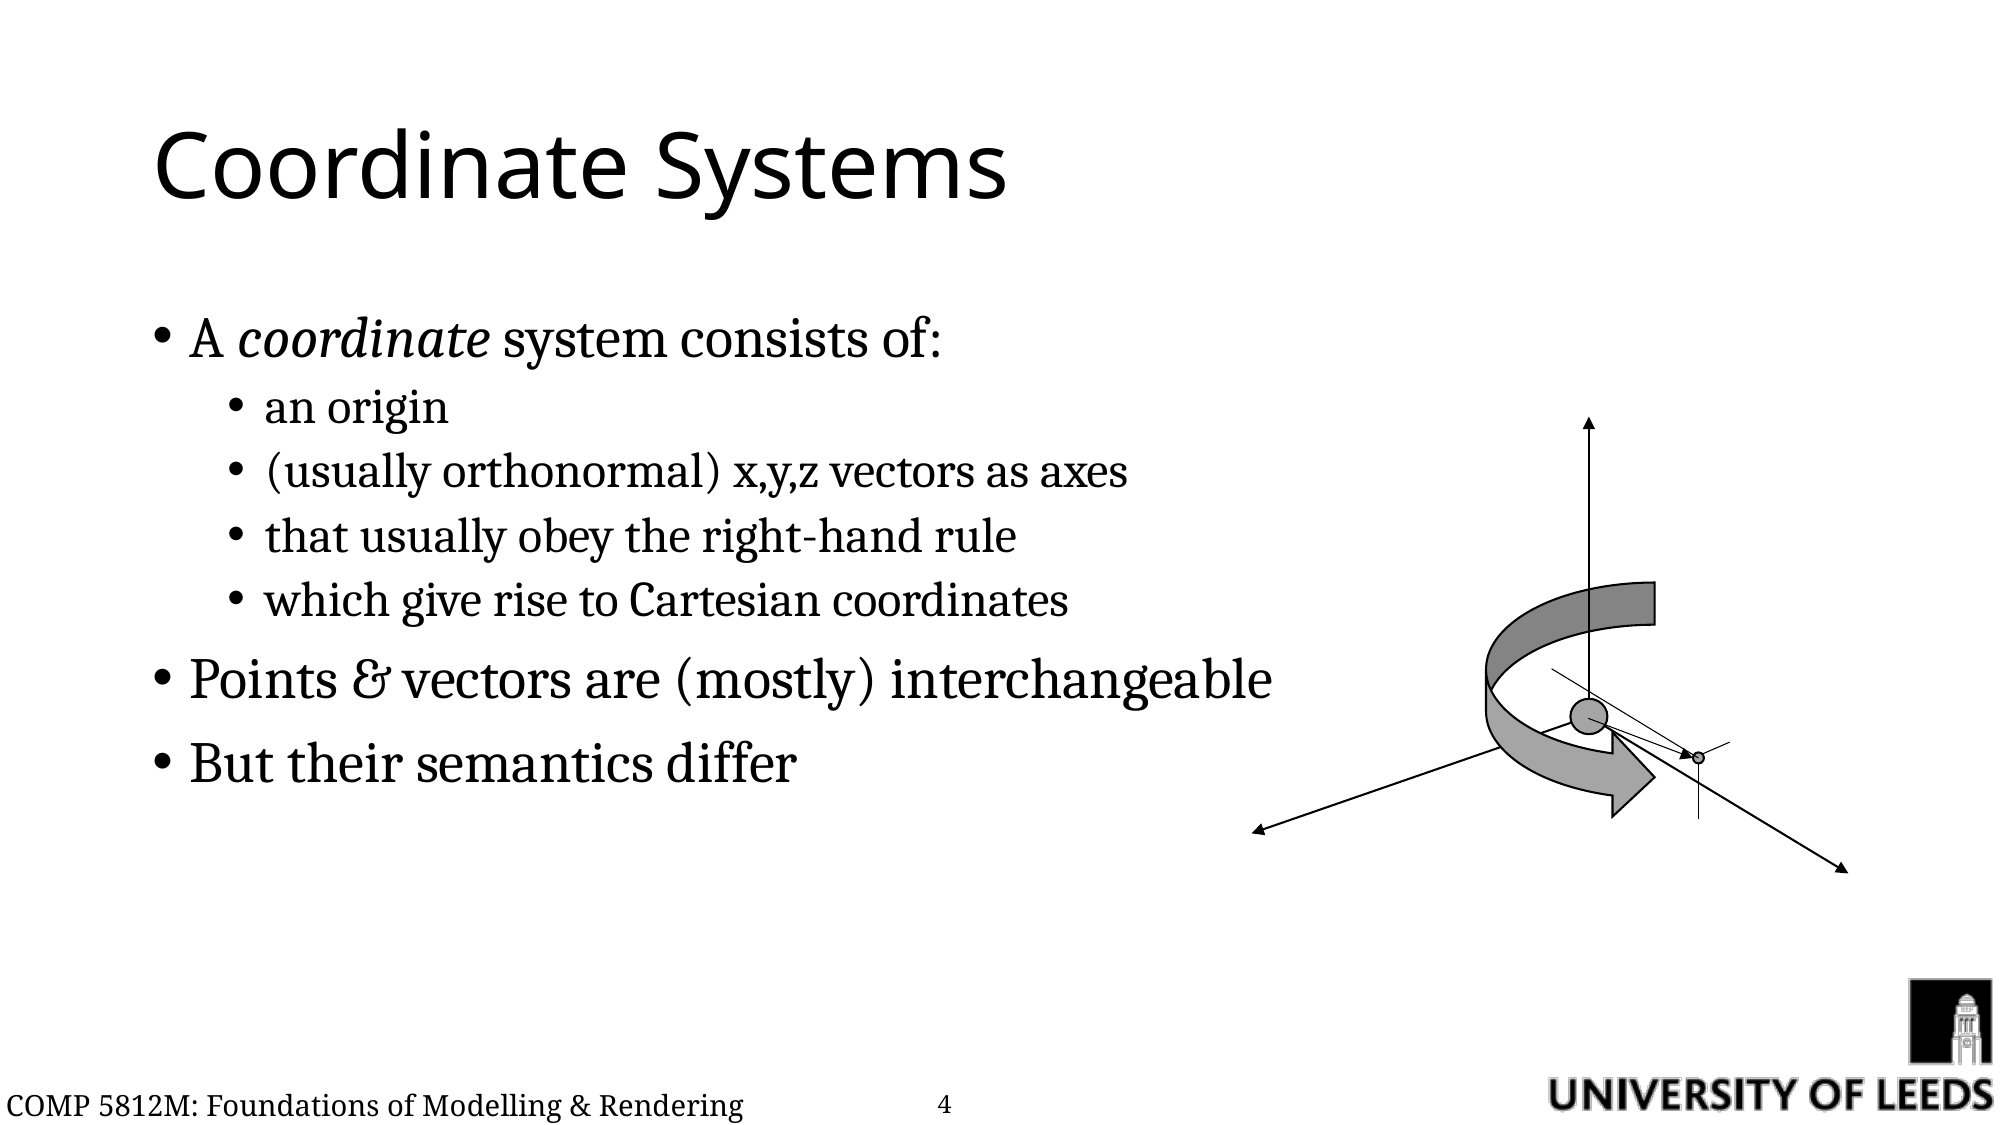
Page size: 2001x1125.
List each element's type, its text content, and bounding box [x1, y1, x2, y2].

list A coordinate system consists of: an origin (usually orthonormal) x,y,z vectors as axes that usually obey the right-hand rule which give rise to Cartesian coordinates Points & vectors are (mostly) interchangeable But their semantics differ [137, 299, 1863, 1014]
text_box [1251, 716, 1588, 834]
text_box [1551, 668, 1699, 758]
text_box [1484, 588, 1588, 716]
title Coordinate Systems [137, 59, 1863, 278]
picture [1543, 930, 2000, 1125]
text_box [1588, 716, 1849, 874]
text_box [1590, 581, 1656, 633]
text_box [1702, 742, 1730, 755]
